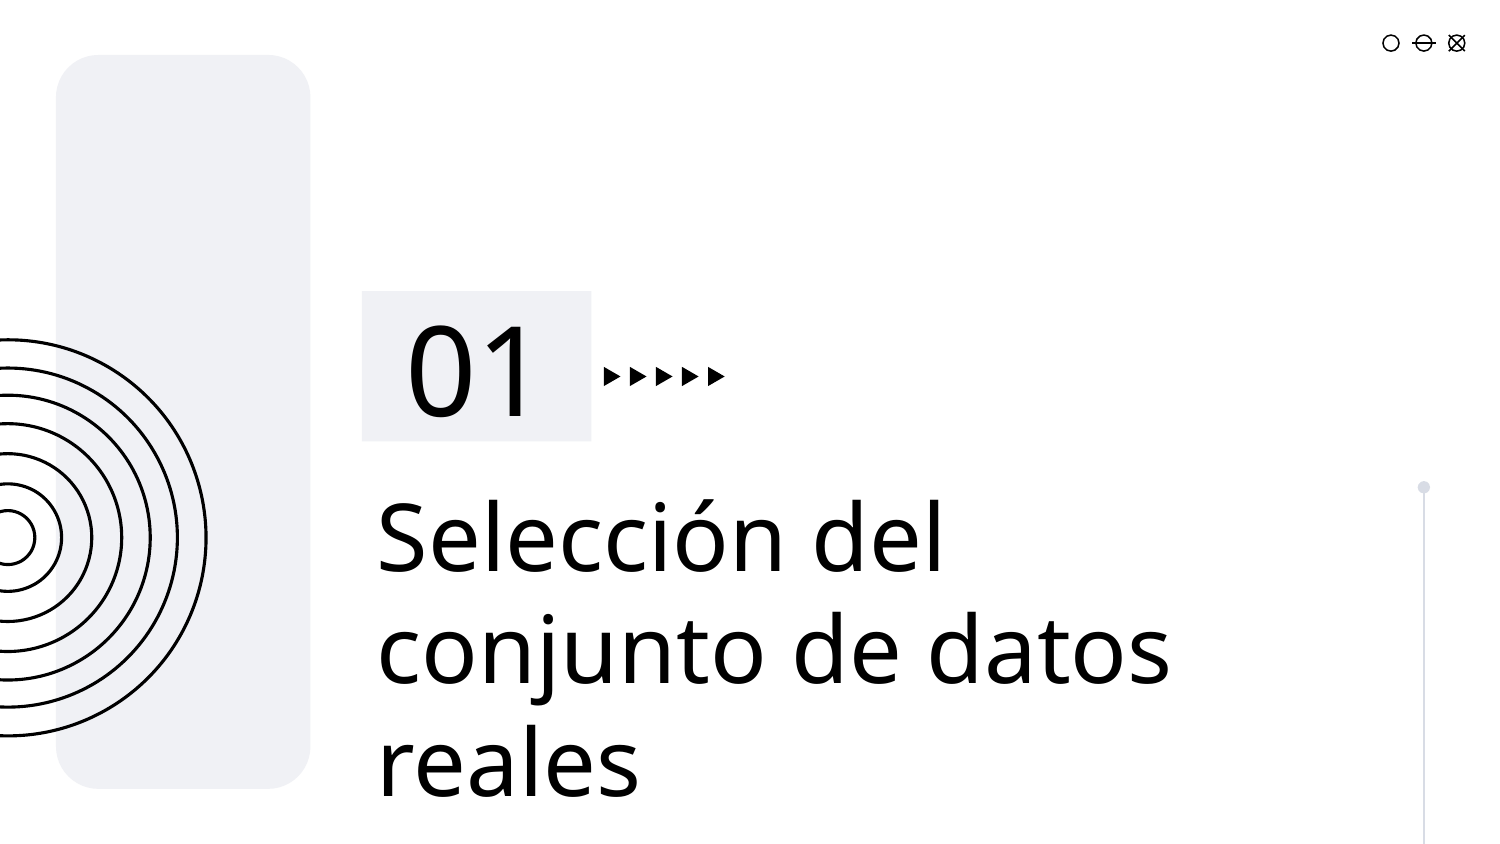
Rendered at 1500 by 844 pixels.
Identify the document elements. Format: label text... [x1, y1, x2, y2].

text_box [0, 339, 207, 737]
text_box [603, 366, 725, 387]
text_box [55, 54, 311, 789]
title Selección del conjunto de datos reales [361, 462, 1345, 711]
title 01 [361, 291, 592, 442]
